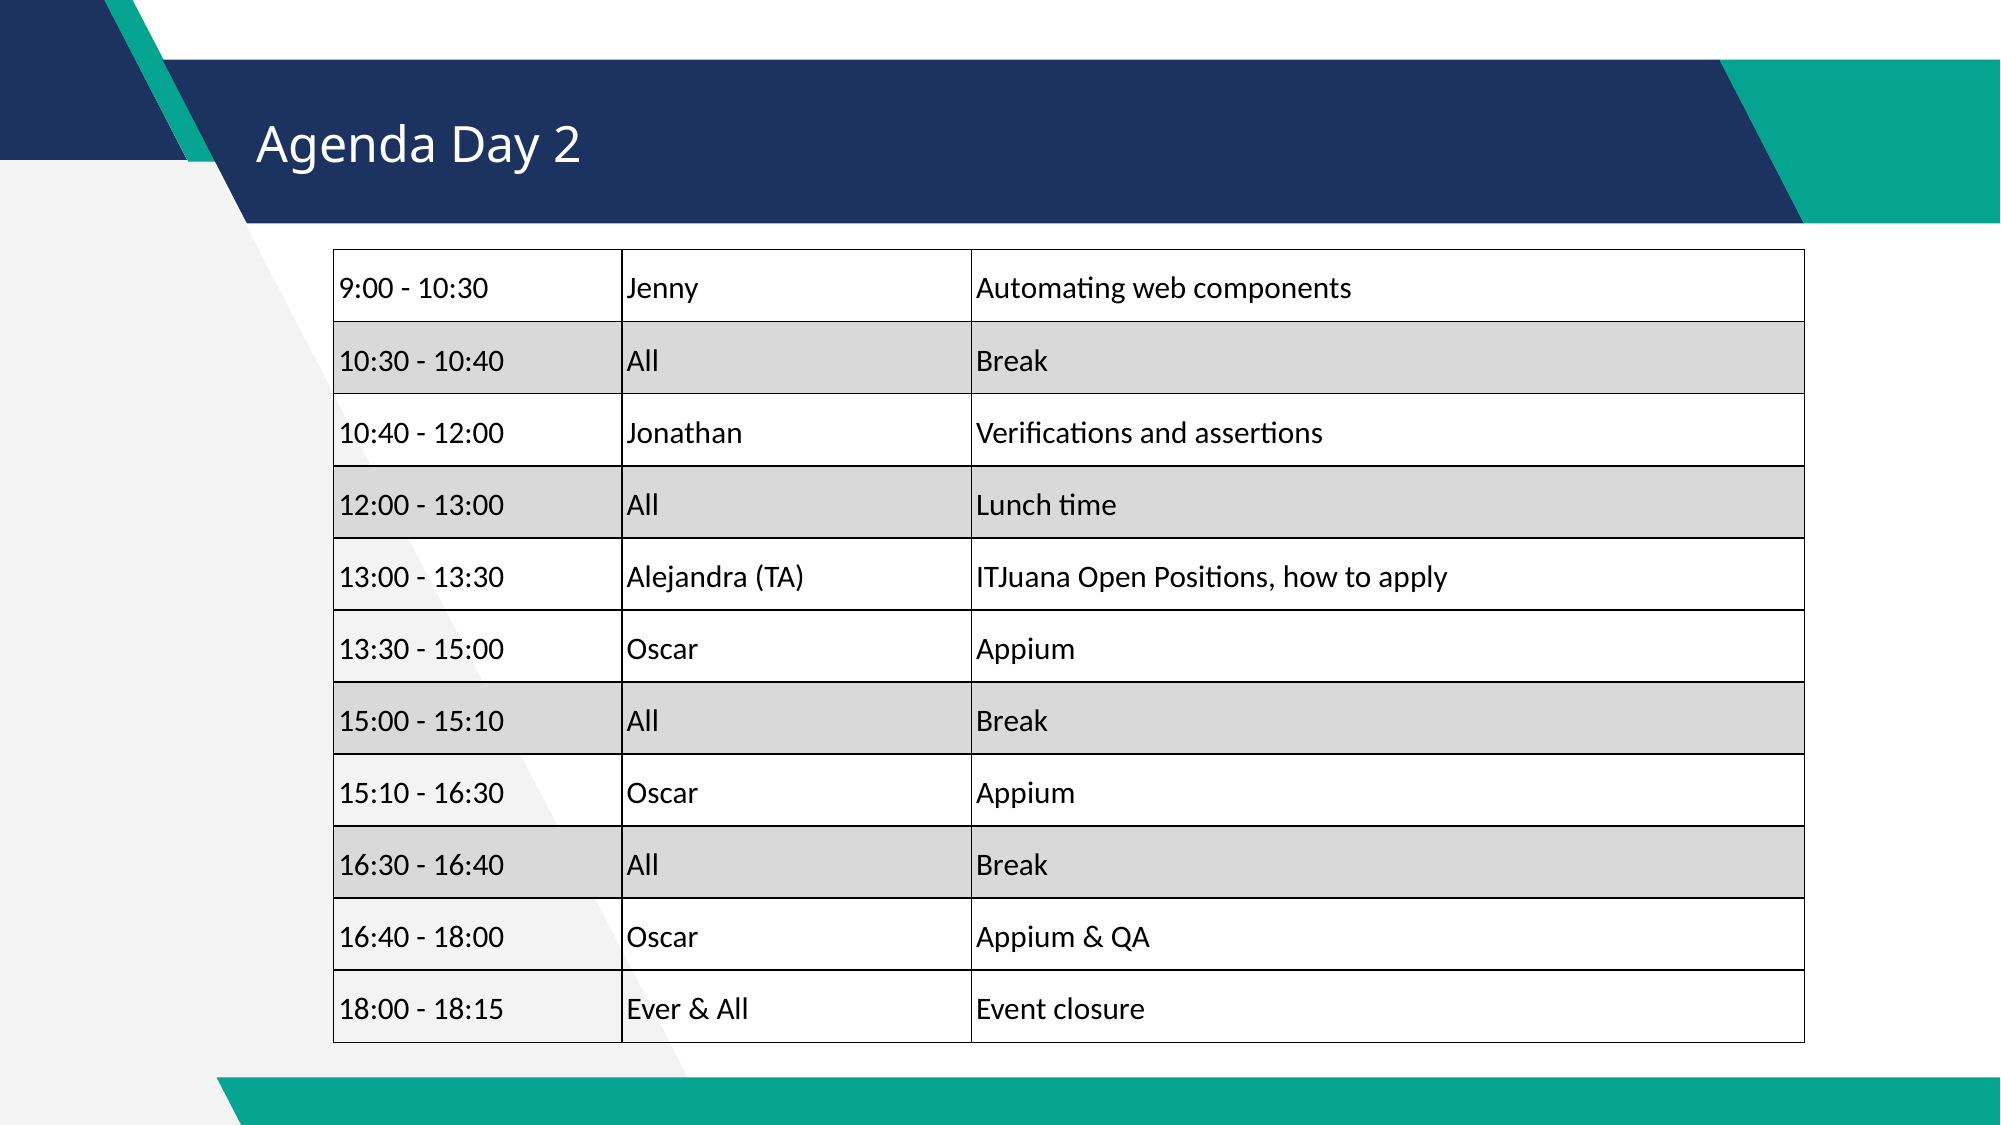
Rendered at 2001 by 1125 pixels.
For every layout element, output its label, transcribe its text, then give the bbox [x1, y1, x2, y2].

table_cell All [623, 322, 971, 393]
table_cell All [623, 683, 971, 753]
table_cell 15:00 - 15:10 [334, 683, 621, 753]
table_header Automating web components [972, 250, 1804, 321]
table_cell 10:30 - 10:40 [334, 322, 621, 393]
table_cell 18:00 - 18:15 [334, 971, 621, 1042]
table_cell All [623, 827, 971, 897]
table_cell Oscar [623, 899, 971, 969]
table_cell 13:00 - 13:30 [334, 539, 621, 609]
table_cell Appium & QA [972, 899, 1804, 969]
table_cell Oscar [623, 755, 971, 825]
table_cell Jonathan [623, 394, 971, 465]
table_cell 13:30 - 15:00 [334, 611, 621, 681]
table_header Jenny [623, 250, 971, 321]
table_cell Appium [972, 755, 1804, 825]
table_header 9:00 - 10:30 [334, 250, 621, 321]
table_cell All [623, 467, 971, 537]
table_cell Break [972, 827, 1804, 897]
table_cell 16:40 - 18:00 [334, 899, 621, 969]
table_cell Alejandra (TA) [623, 539, 971, 609]
table_cell Break [972, 683, 1804, 753]
table_cell Verifications and assertions [972, 394, 1804, 465]
table_cell Break [972, 322, 1804, 393]
table_cell Ever & All [623, 971, 971, 1042]
title Agenda Day 2 [241, 60, 1713, 224]
table_cell 16:30 - 16:40 [334, 827, 621, 897]
table_cell Oscar [623, 611, 971, 681]
table_cell 10:40 - 12:00 [334, 394, 621, 465]
table_cell Event closure [972, 971, 1804, 1042]
table_cell ITJuana Open Positions, how to apply [972, 539, 1804, 609]
table_cell Lunch time [972, 467, 1804, 537]
table_cell 12:00 - 13:00 [334, 467, 621, 537]
table_cell 15:10 - 16:30 [334, 755, 621, 825]
table_cell Appium [972, 611, 1804, 681]
